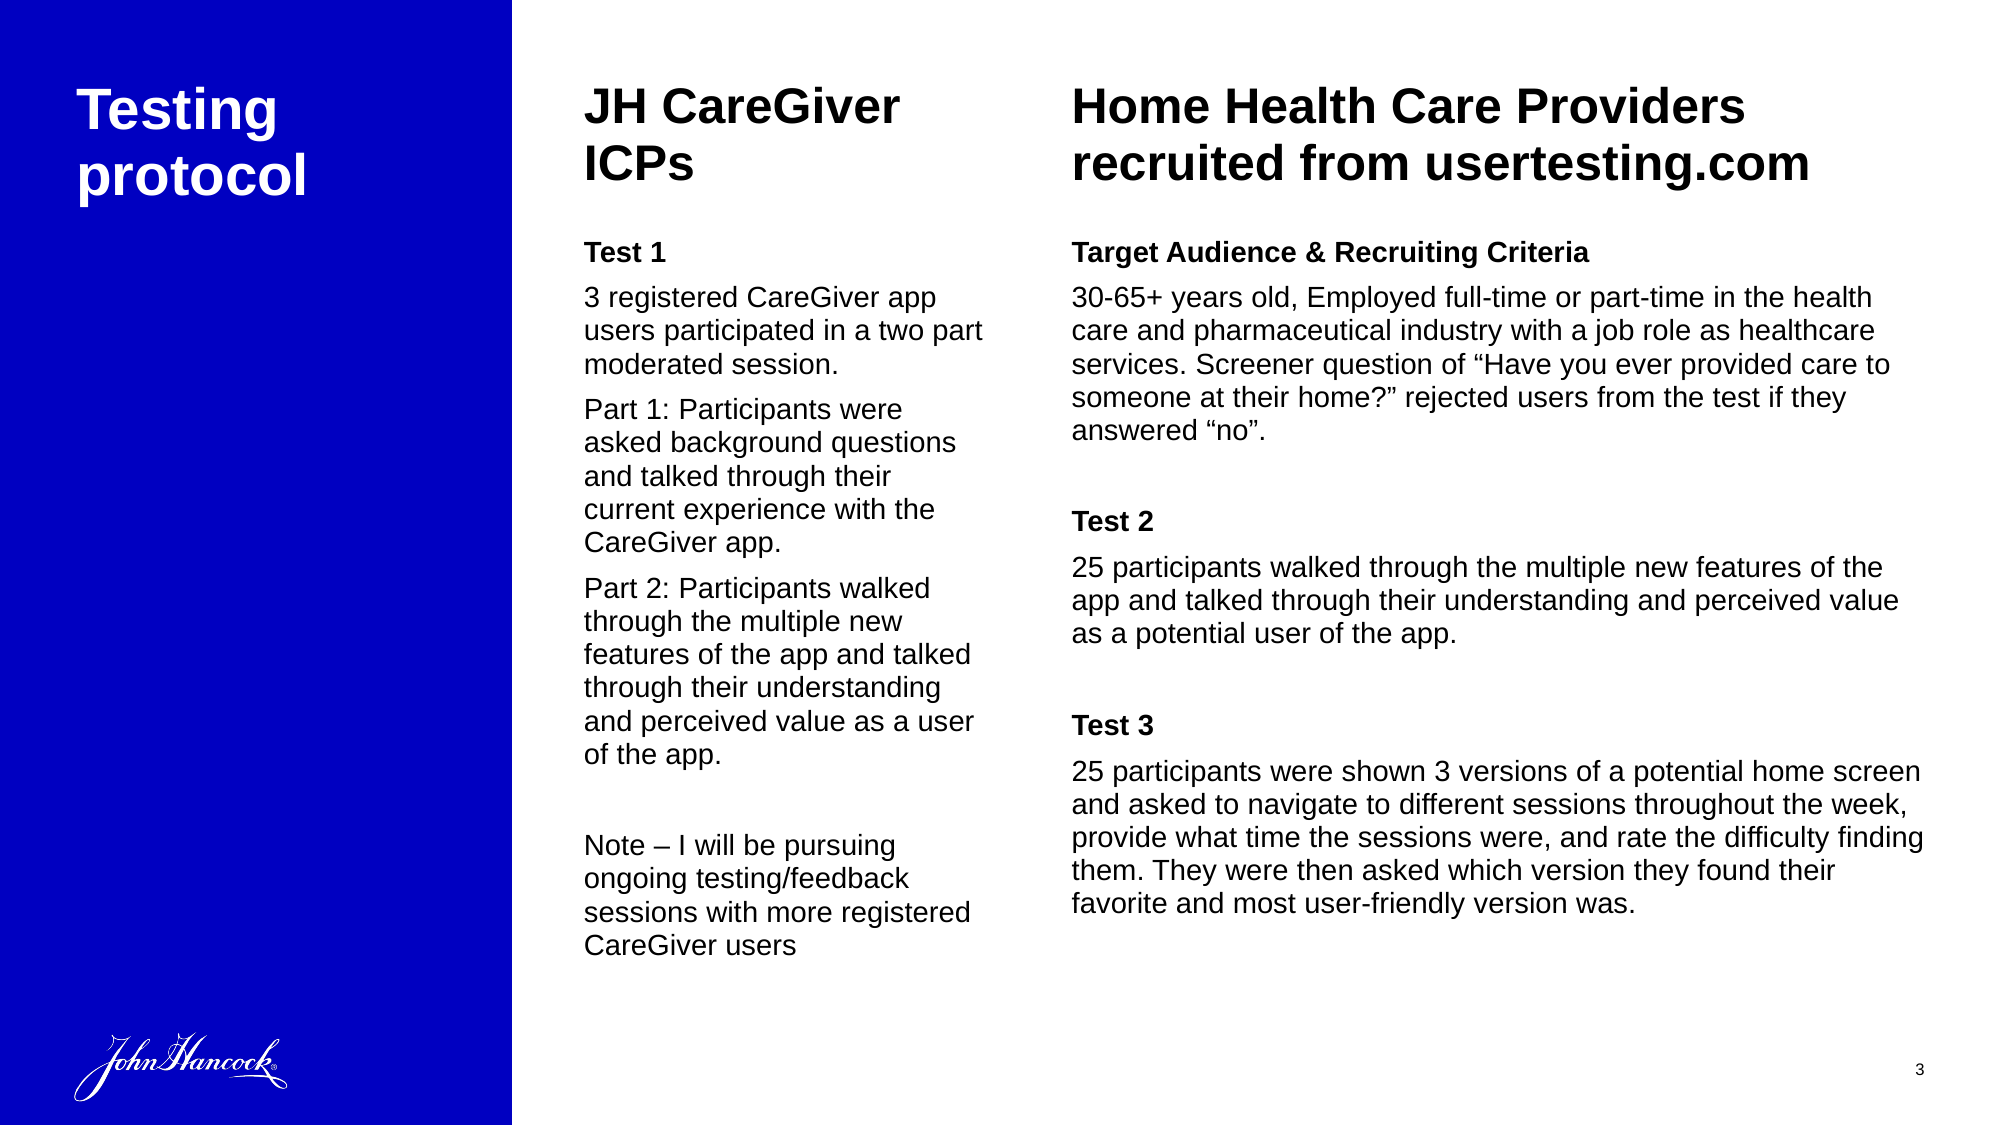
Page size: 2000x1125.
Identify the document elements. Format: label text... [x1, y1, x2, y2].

list Test 1 3 registered CareGiver app users participated in a two part moderated session. Part 1: Participants were asked background questions and talked through their current experience with the CareGiver app. Part 2: Participants walked through the multiple new features of the app and talked through their understanding and perceived value as a user of the app. Note – I will be pursuing ongoing testing/feedback sessions with more registered CareGiver users [583, 235, 988, 990]
list Home Health Care Providers recruited from usertesting.com [1071, 78, 1926, 208]
picture [36, 1018, 325, 1112]
title Testing protocol [76, 76, 475, 635]
list JH CareGiver ICPs [583, 78, 988, 208]
list Target Audience & Recruiting Criteria 30-65+ years old, Employed full-time or part-time in the health care and pharmaceutical industry with a job role as healthcare services. Screener question of “Have you ever provided care to someone at their home?” rejected users from the test if they answered “no”. Test 2 25 participants walked through the multiple new features of the app and talked through their understanding and perceived value as a potential user of the app. Test 3 25 participants were shown 3 versions of a potential home screen and asked to navigate to different sessions throughout the week, provide what time the sessions were, and rate the difficulty finding them. They were then asked which version they found their favorite and most user-friendly version was. [1071, 235, 1926, 990]
slide_number 3 [1878, 1049, 1925, 1079]
